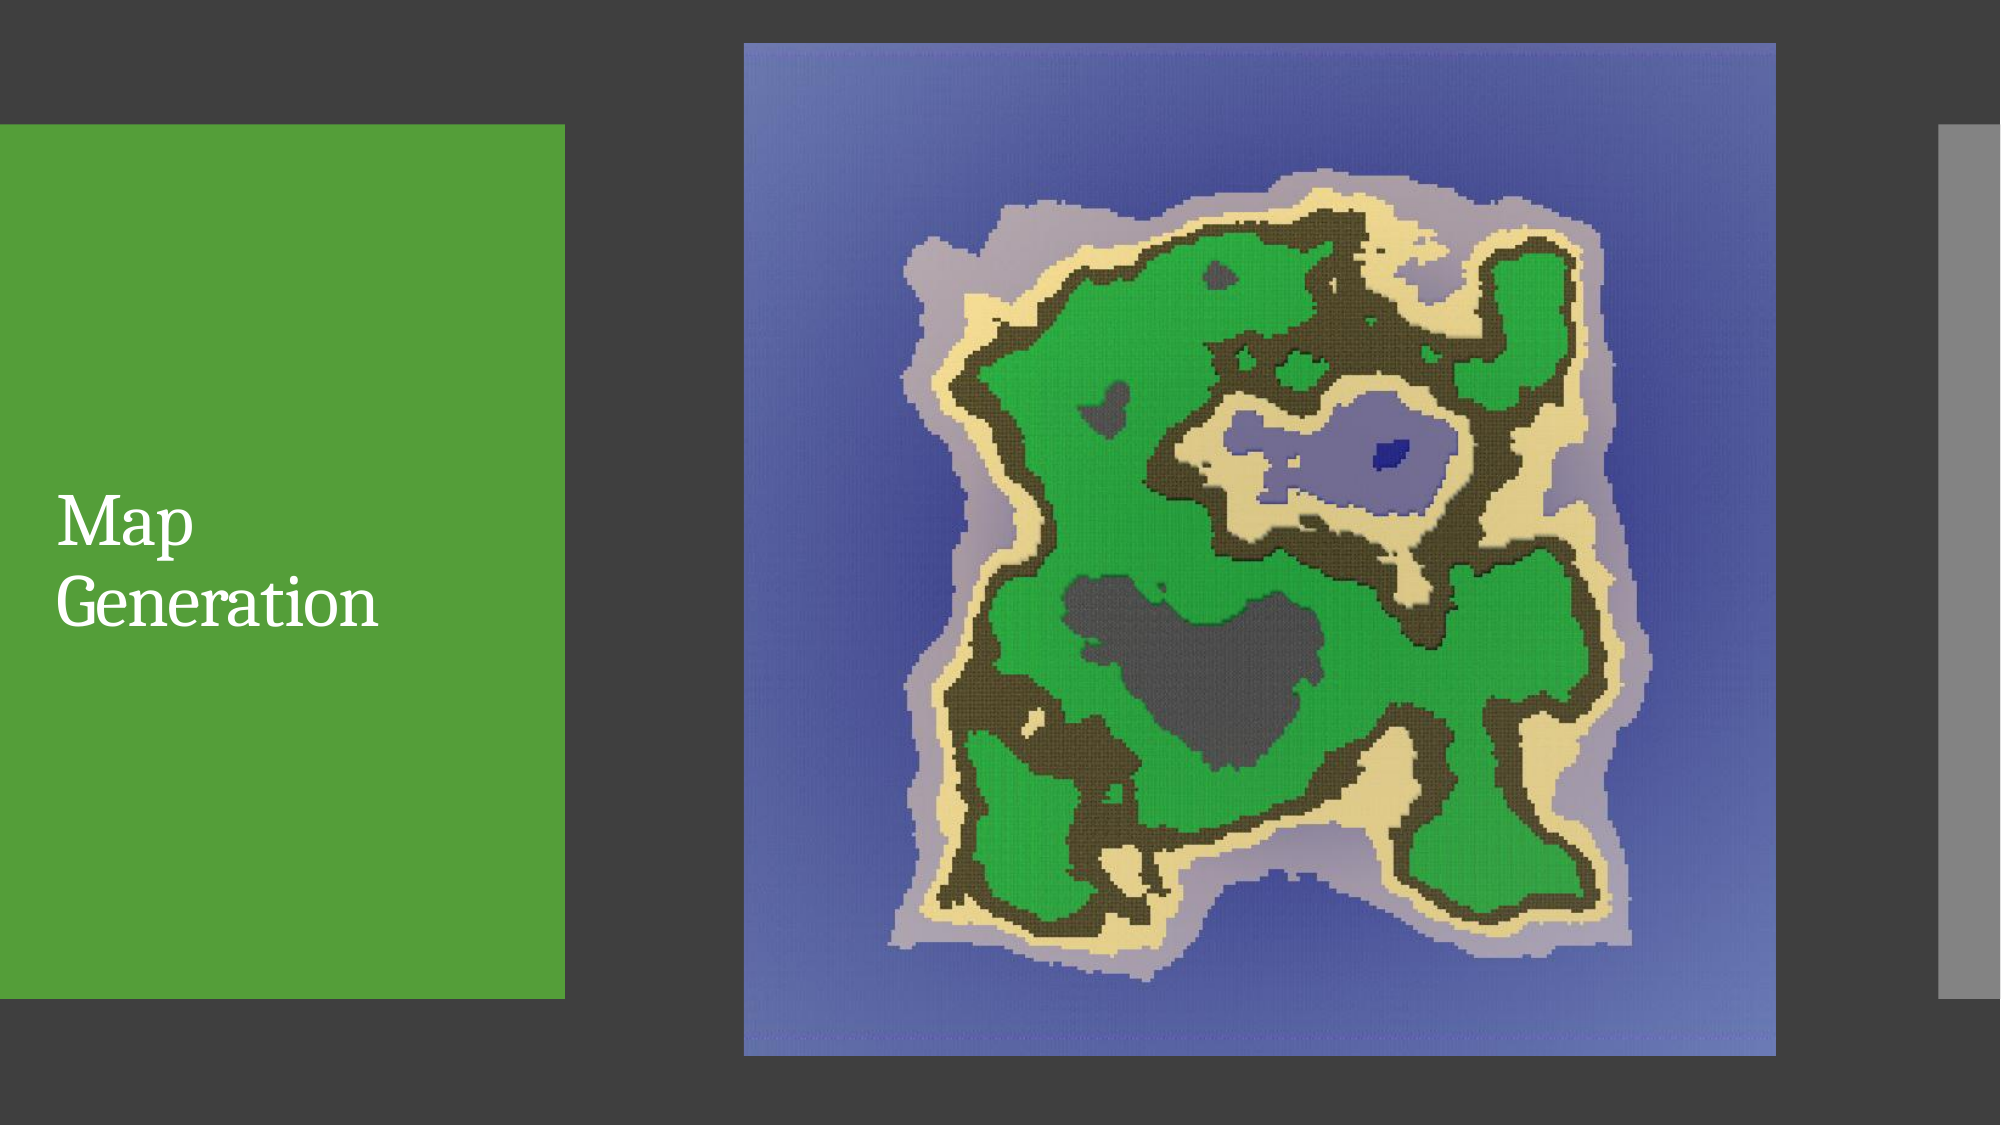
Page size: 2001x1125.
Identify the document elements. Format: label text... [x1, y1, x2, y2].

title Map Generation [41, 184, 525, 940]
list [743, 42, 1777, 1056]
